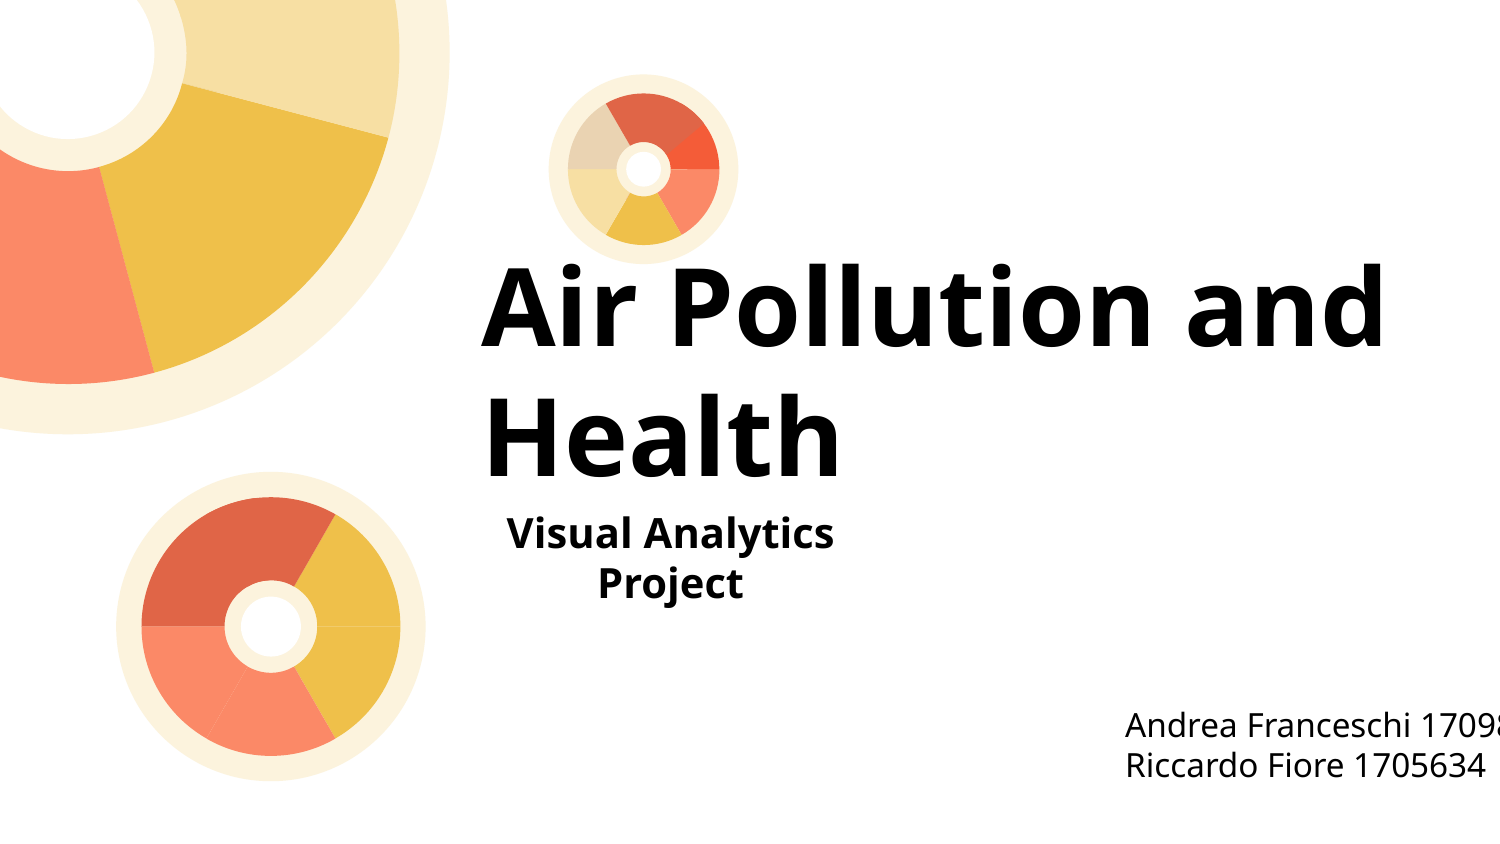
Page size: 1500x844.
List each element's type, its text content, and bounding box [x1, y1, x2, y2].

title Air Pollution and Health [466, 326, 1487, 513]
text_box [0, 0, 489, 463]
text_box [115, 471, 426, 782]
text_box Visual Analytics Project [457, 491, 884, 564]
text_box Andrea Franceschi 1709888 Riccardo Fiore 1705634 [1110, 689, 1500, 804]
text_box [536, 63, 751, 275]
